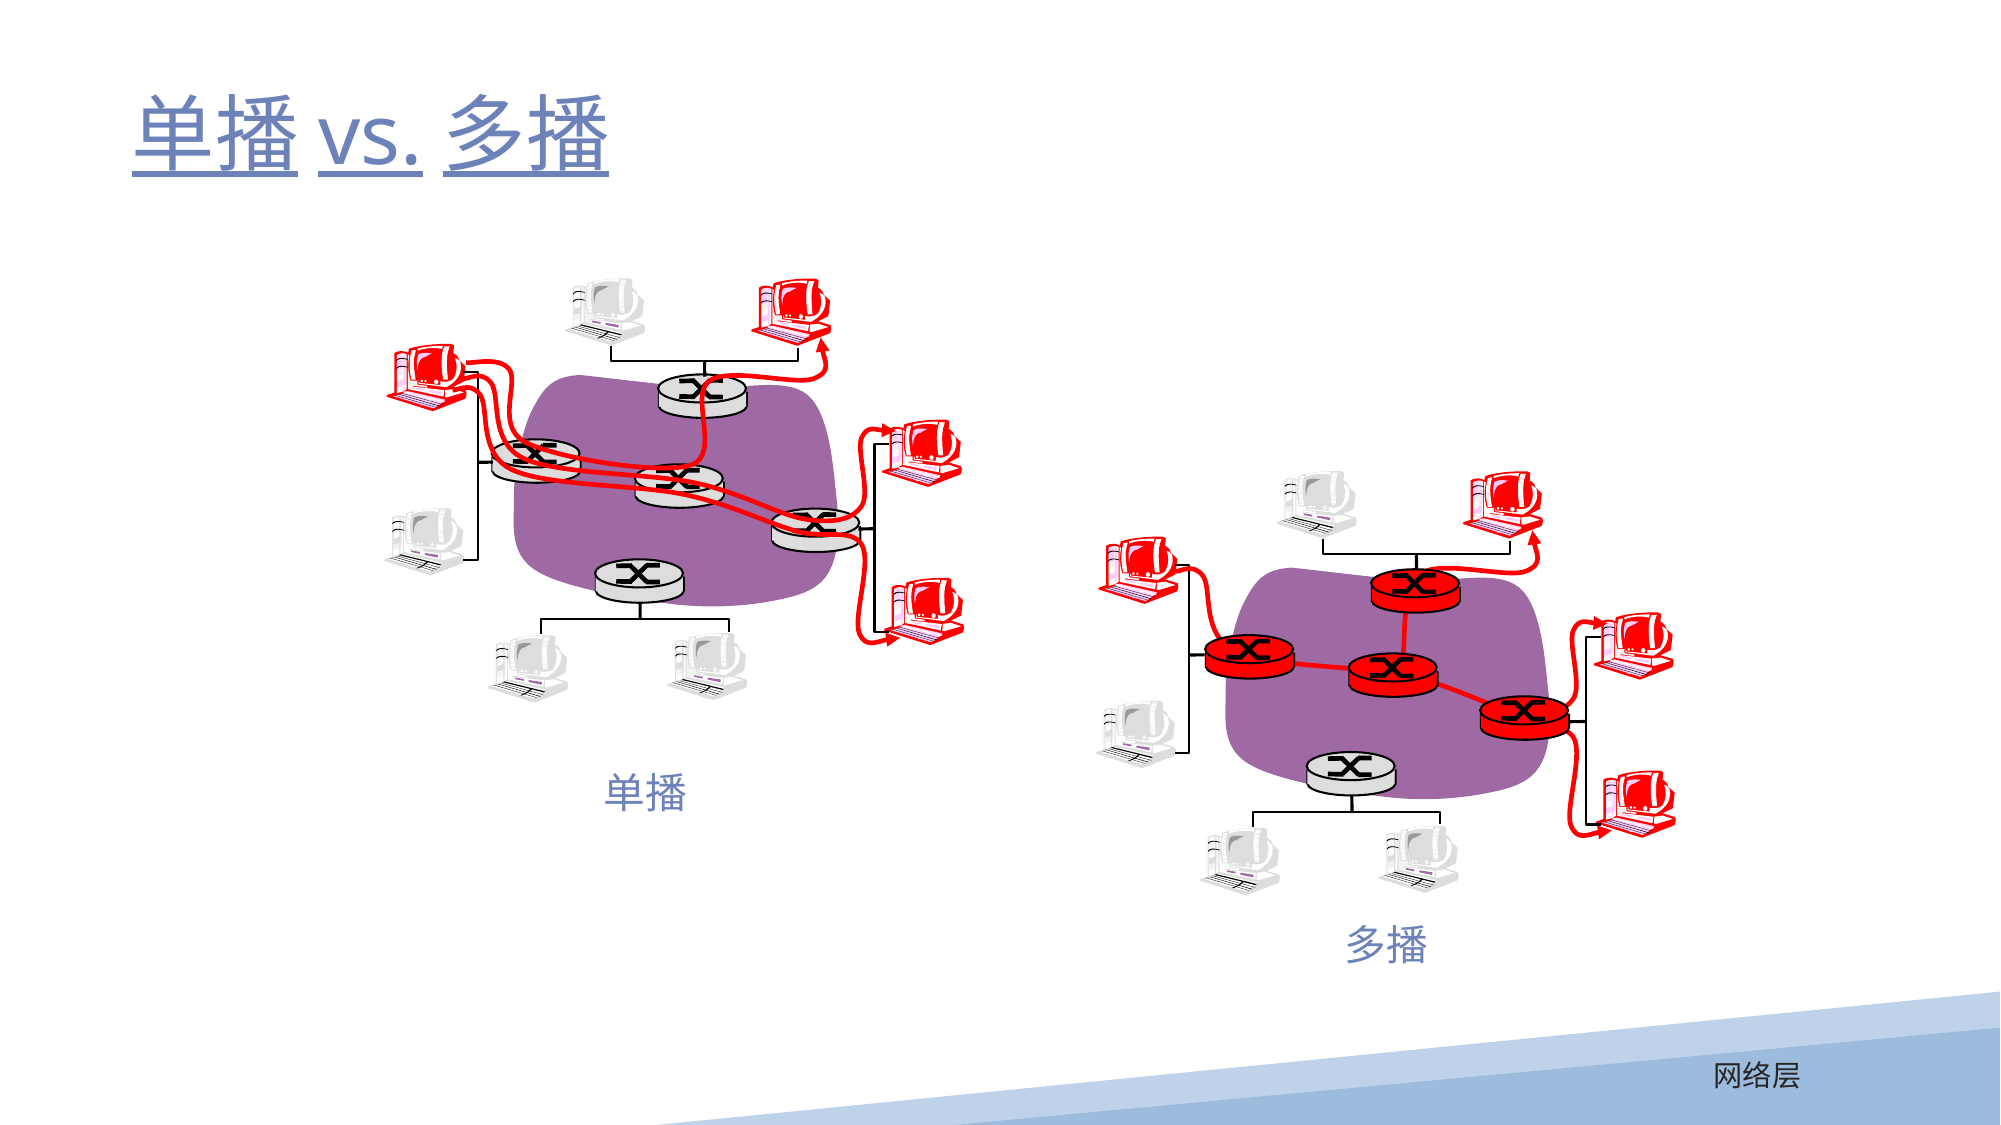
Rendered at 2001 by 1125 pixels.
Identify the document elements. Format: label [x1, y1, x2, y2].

text_box [1329, 910, 1444, 976]
text_box [589, 759, 703, 825]
text_box [116, 37, 1817, 225]
text_box [384, 277, 967, 703]
text_box [656, 991, 2000, 1125]
text_box [1095, 470, 1679, 896]
